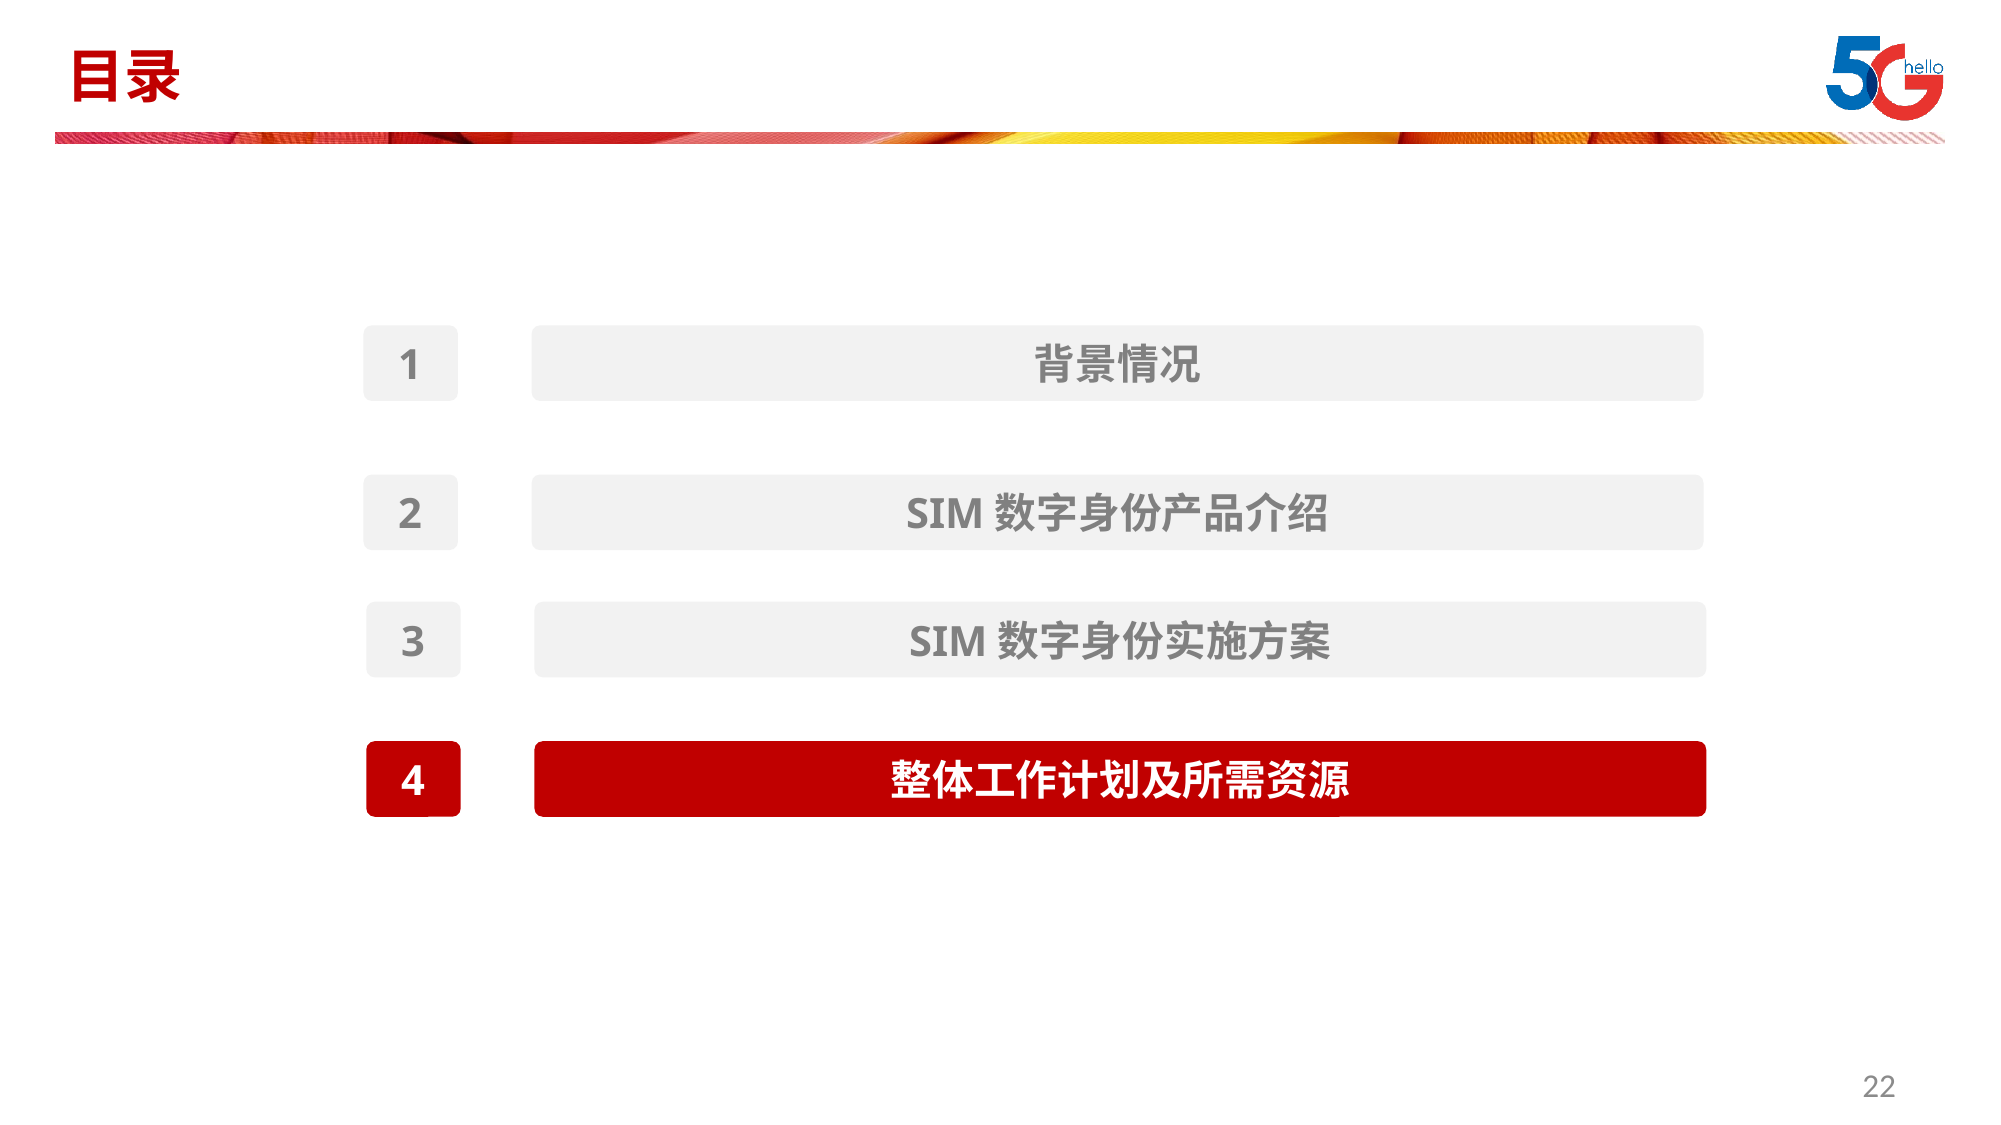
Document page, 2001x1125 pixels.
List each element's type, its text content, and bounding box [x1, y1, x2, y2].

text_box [365, 601, 1707, 678]
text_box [365, 740, 1707, 817]
title 目录 [55, 20, 1973, 128]
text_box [363, 325, 1704, 402]
picture [55, 2, 1992, 147]
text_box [363, 474, 1704, 551]
